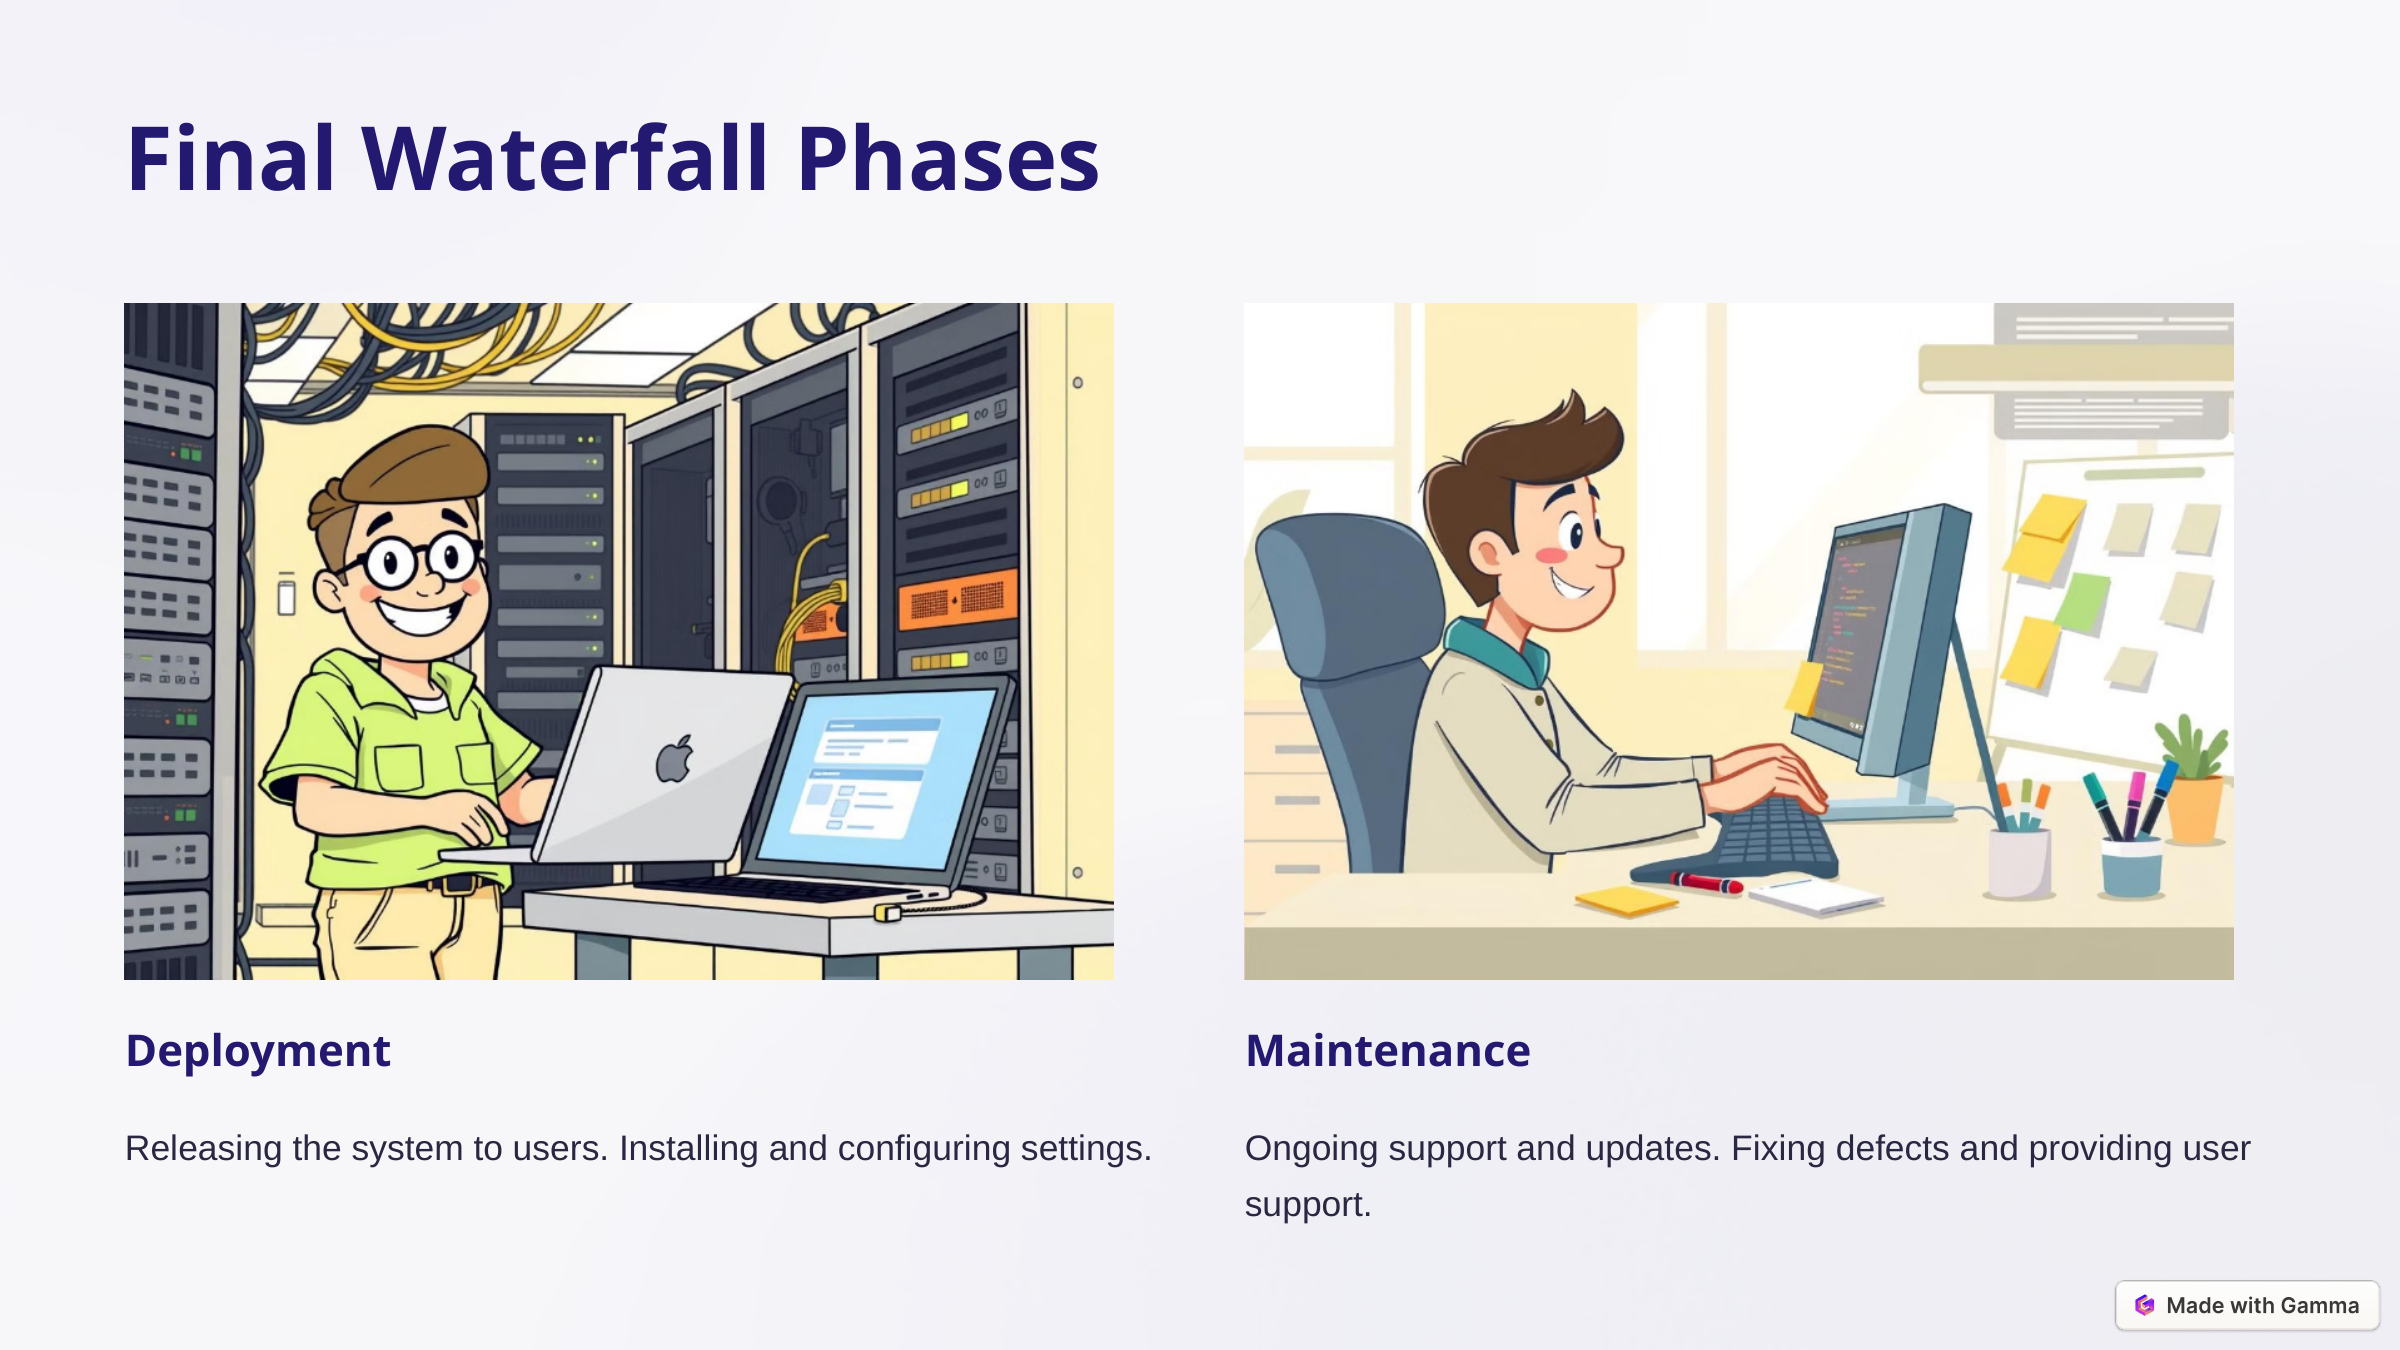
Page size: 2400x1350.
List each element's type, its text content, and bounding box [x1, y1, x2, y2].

picture [2106, 1271, 2389, 1339]
picture [1244, 303, 2234, 980]
text_box Ongoing support and updates. Fixing defects and providing user support. [1244, 1110, 2277, 1225]
text_box Deployment [124, 1019, 571, 1076]
text_box Final Waterfall Phases [124, 98, 1068, 210]
text_box Releasing the system to users. Installing and configuring settings. [124, 1110, 1157, 1225]
picture [124, 303, 1114, 980]
text_box Maintenance [1244, 1019, 1691, 1076]
